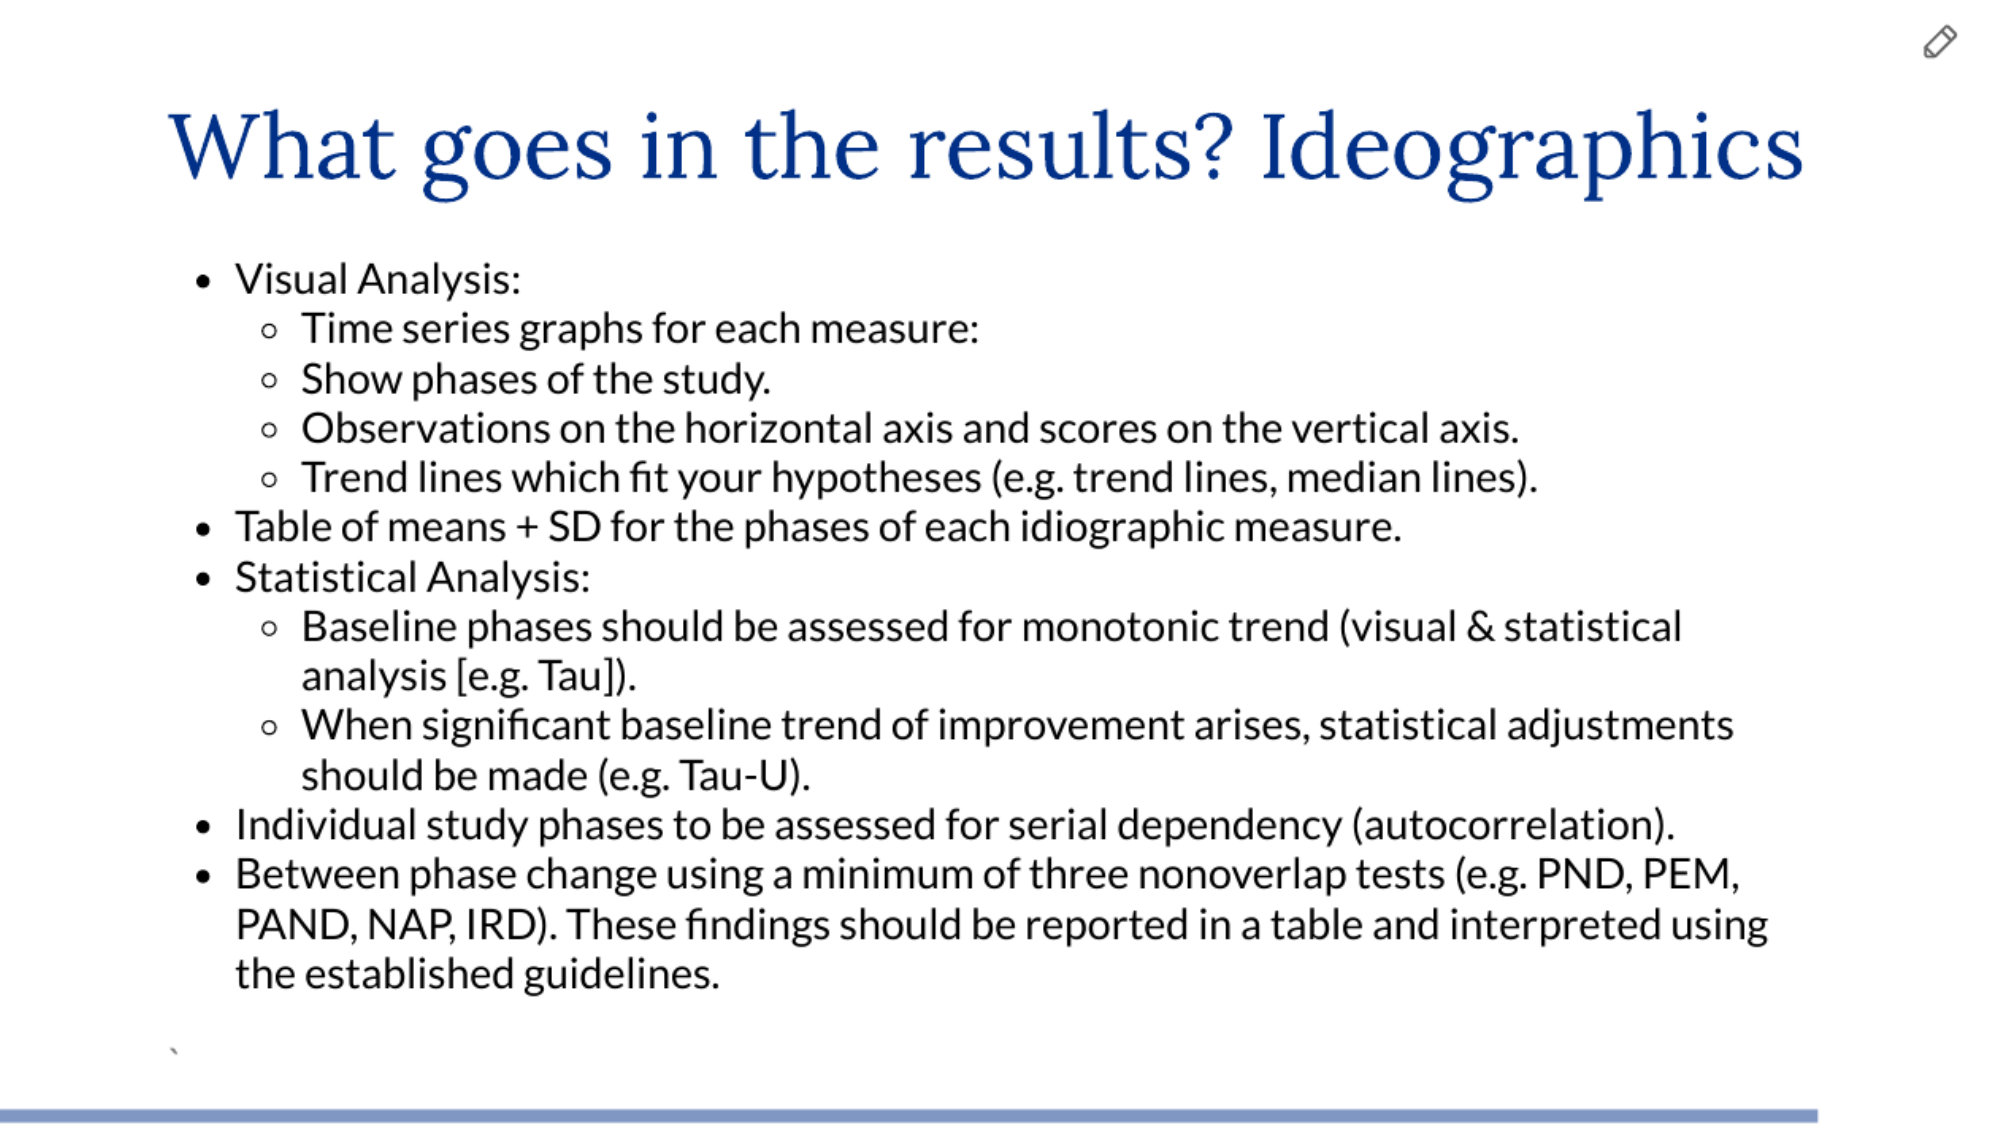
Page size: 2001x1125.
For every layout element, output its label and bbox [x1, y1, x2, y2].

list [0, 0, 2000, 1125]
